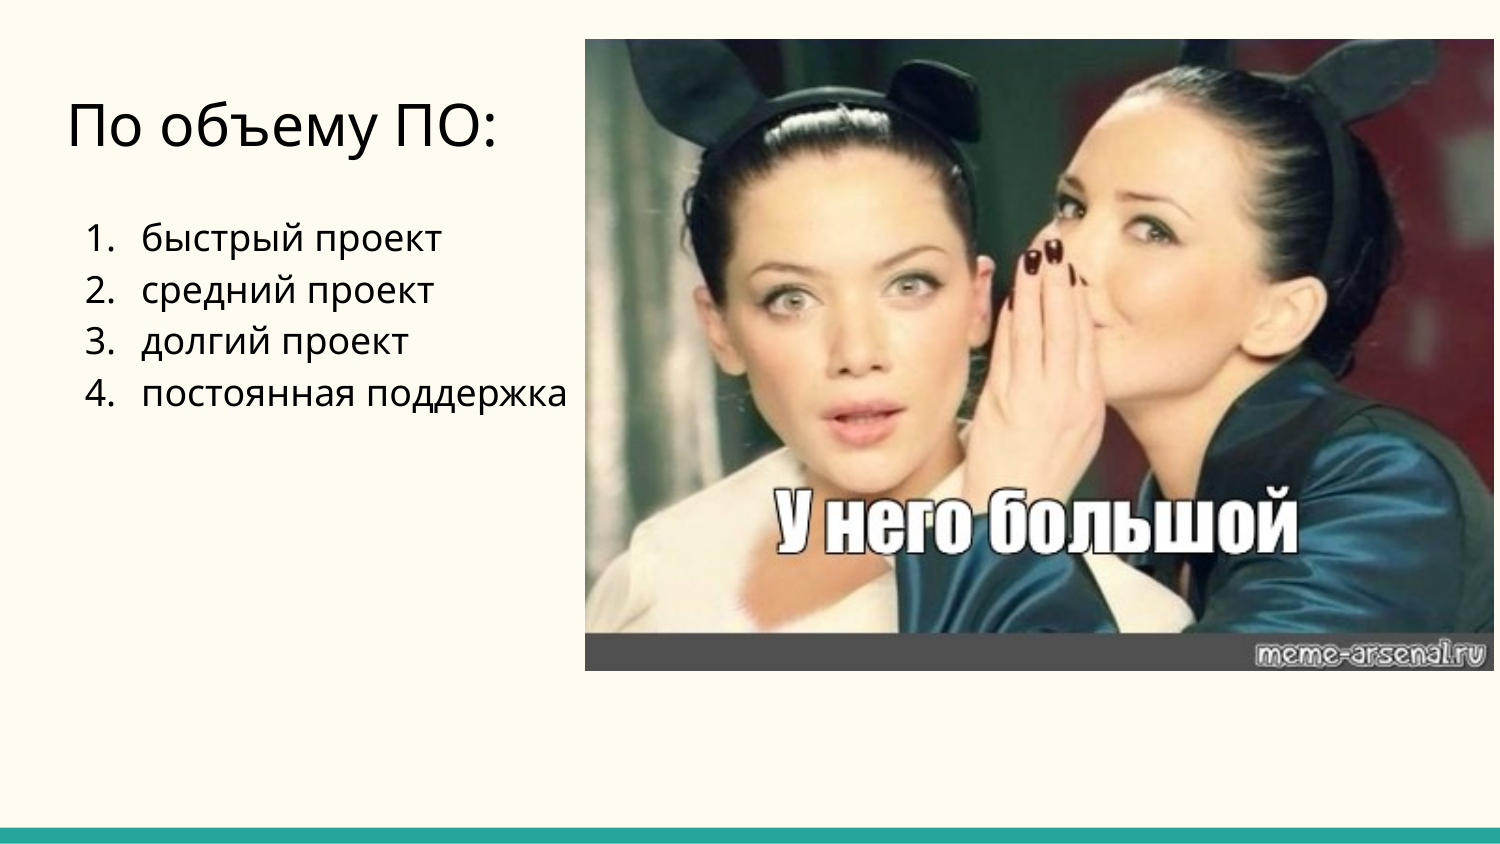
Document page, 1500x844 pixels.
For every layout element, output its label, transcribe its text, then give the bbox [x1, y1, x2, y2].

title По объему ПО: [51, 72, 579, 174]
picture [584, 39, 1494, 672]
list быстрый проект средний проект долгий проект постоянная поддержка [51, 192, 1449, 750]
